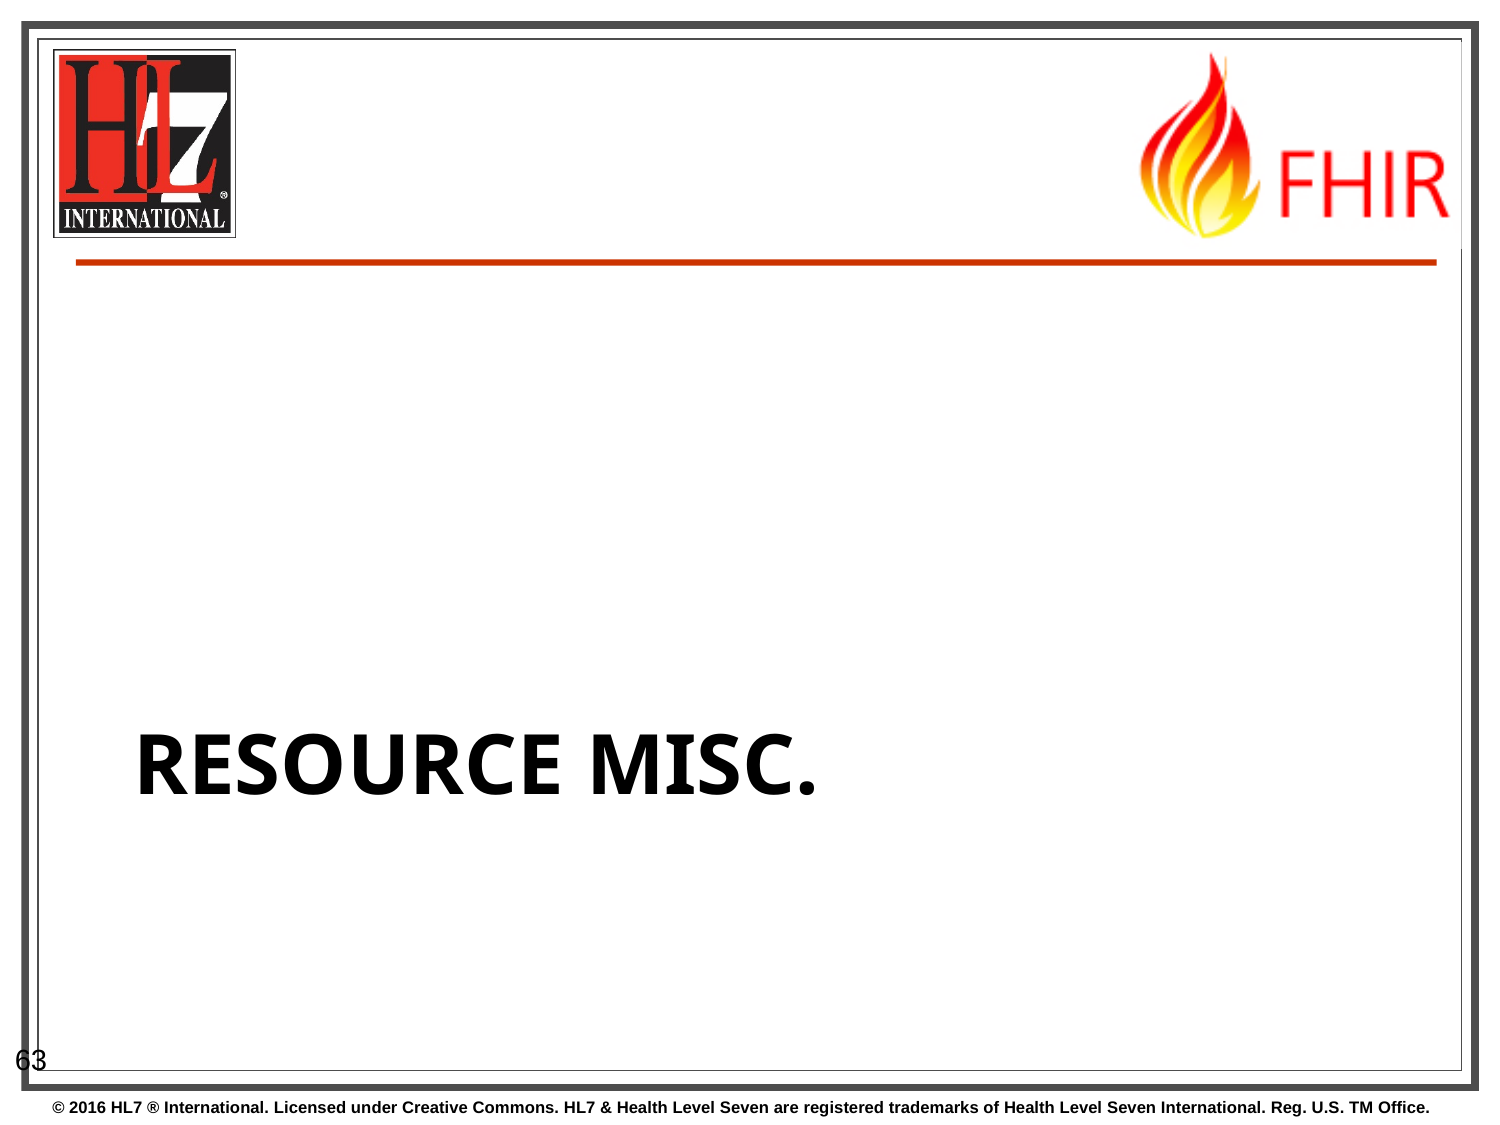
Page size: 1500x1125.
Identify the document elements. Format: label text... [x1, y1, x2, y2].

picture [53, 49, 236, 238]
picture [1128, 42, 1462, 249]
title resource misc. [118, 722, 1394, 947]
slide_number 63 [0, 1034, 119, 1071]
